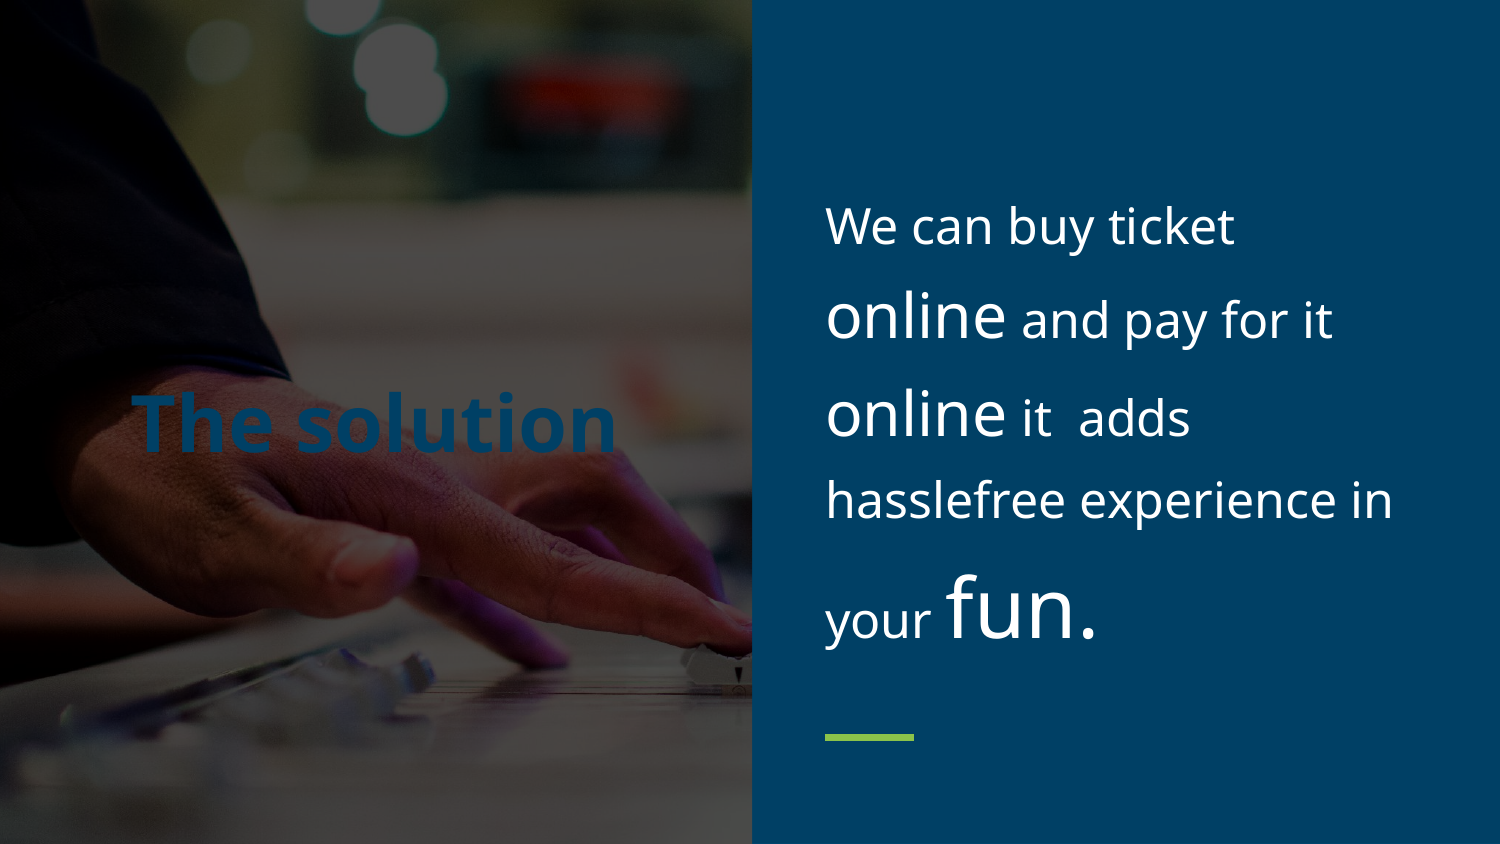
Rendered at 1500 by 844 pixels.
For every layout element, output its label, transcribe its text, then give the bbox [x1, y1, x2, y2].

list We can buy ticket online and pay for it online it adds hasslefree experience in your fun. [810, 118, 1440, 725]
picture [0, 0, 753, 844]
